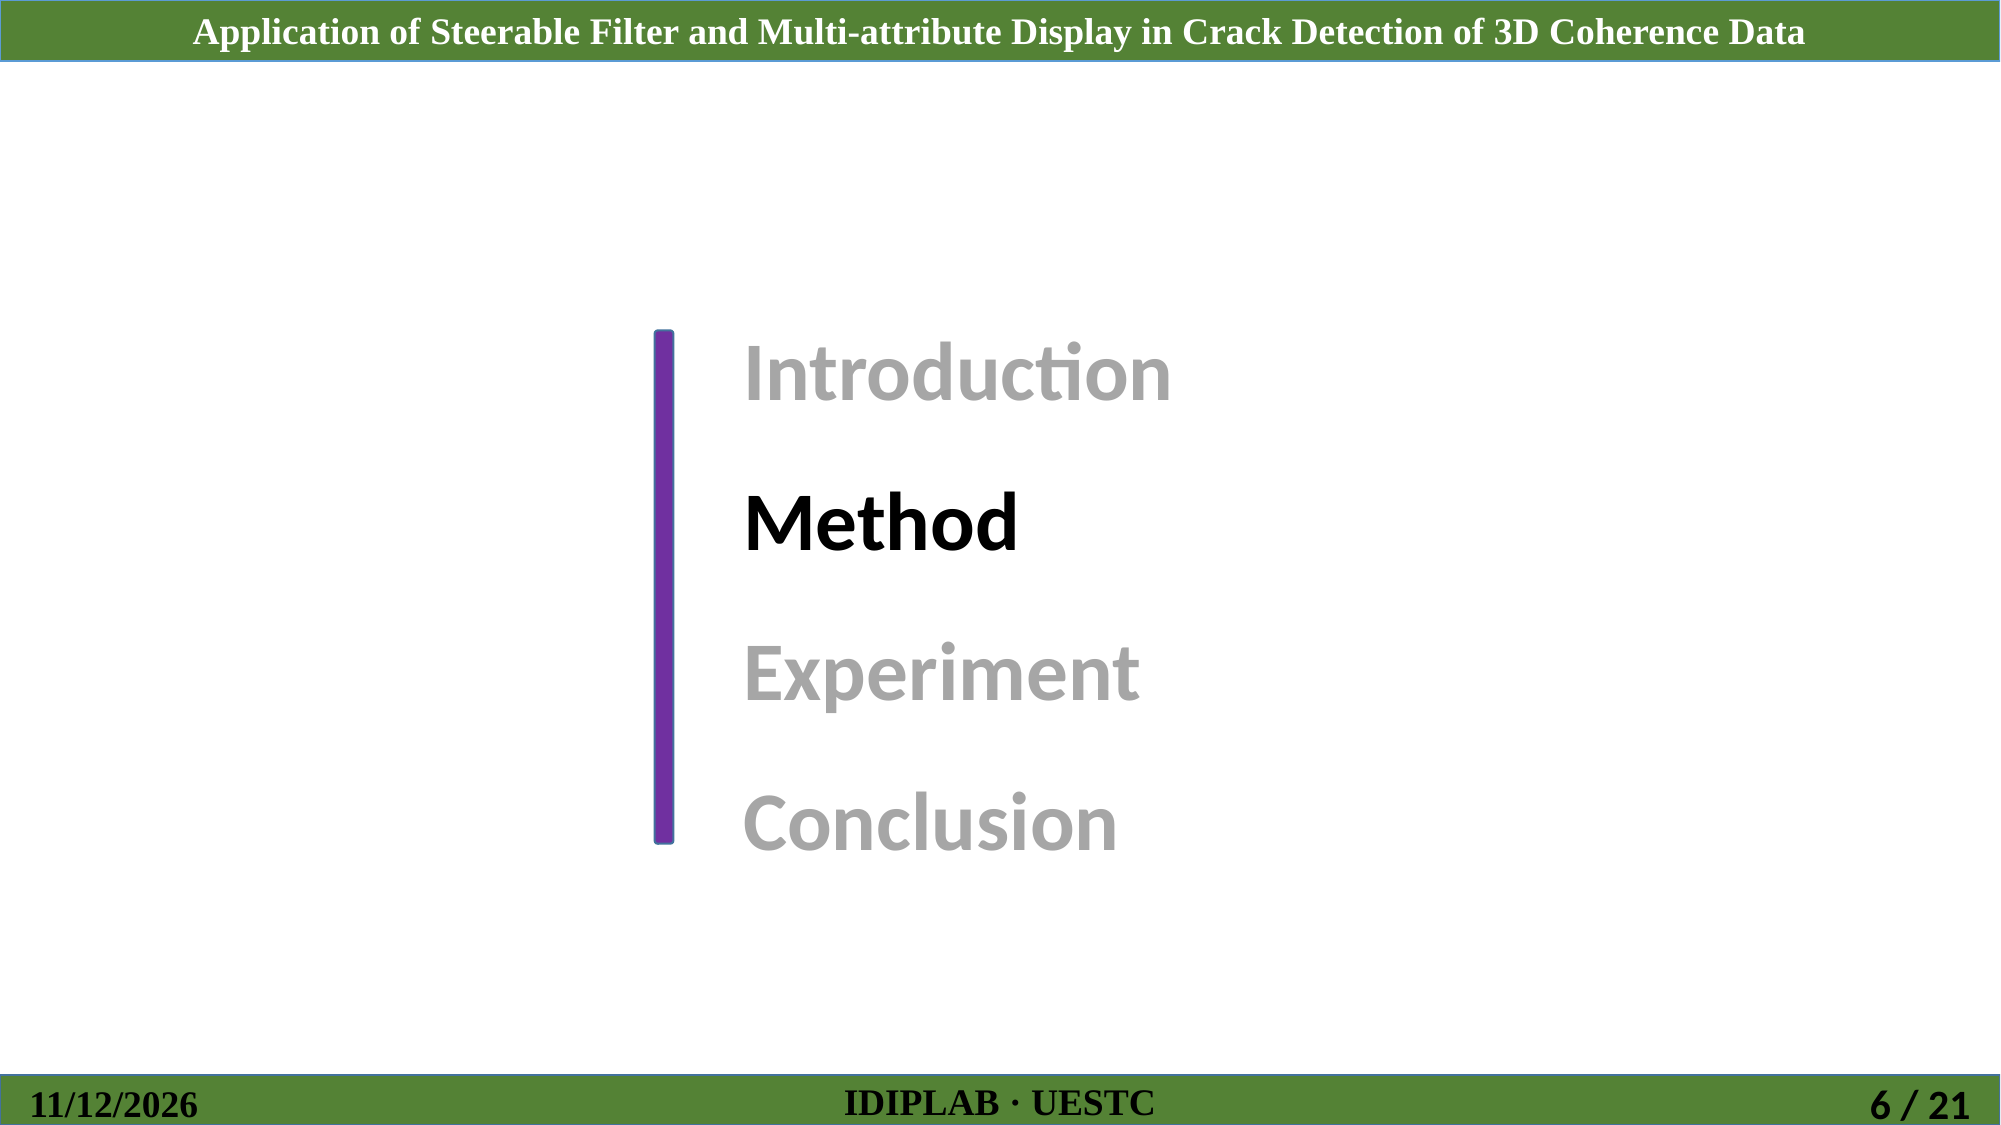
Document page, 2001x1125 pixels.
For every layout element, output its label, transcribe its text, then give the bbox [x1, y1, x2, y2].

slide_number 6 / 21 [1535, 1076, 1986, 1125]
text_box Introduction Method Experiment Conclusion [728, 259, 1442, 875]
footer IDIPLAB · UESTC [662, 1070, 1338, 1125]
text_box [653, 329, 675, 845]
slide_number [14, 1074, 465, 1125]
